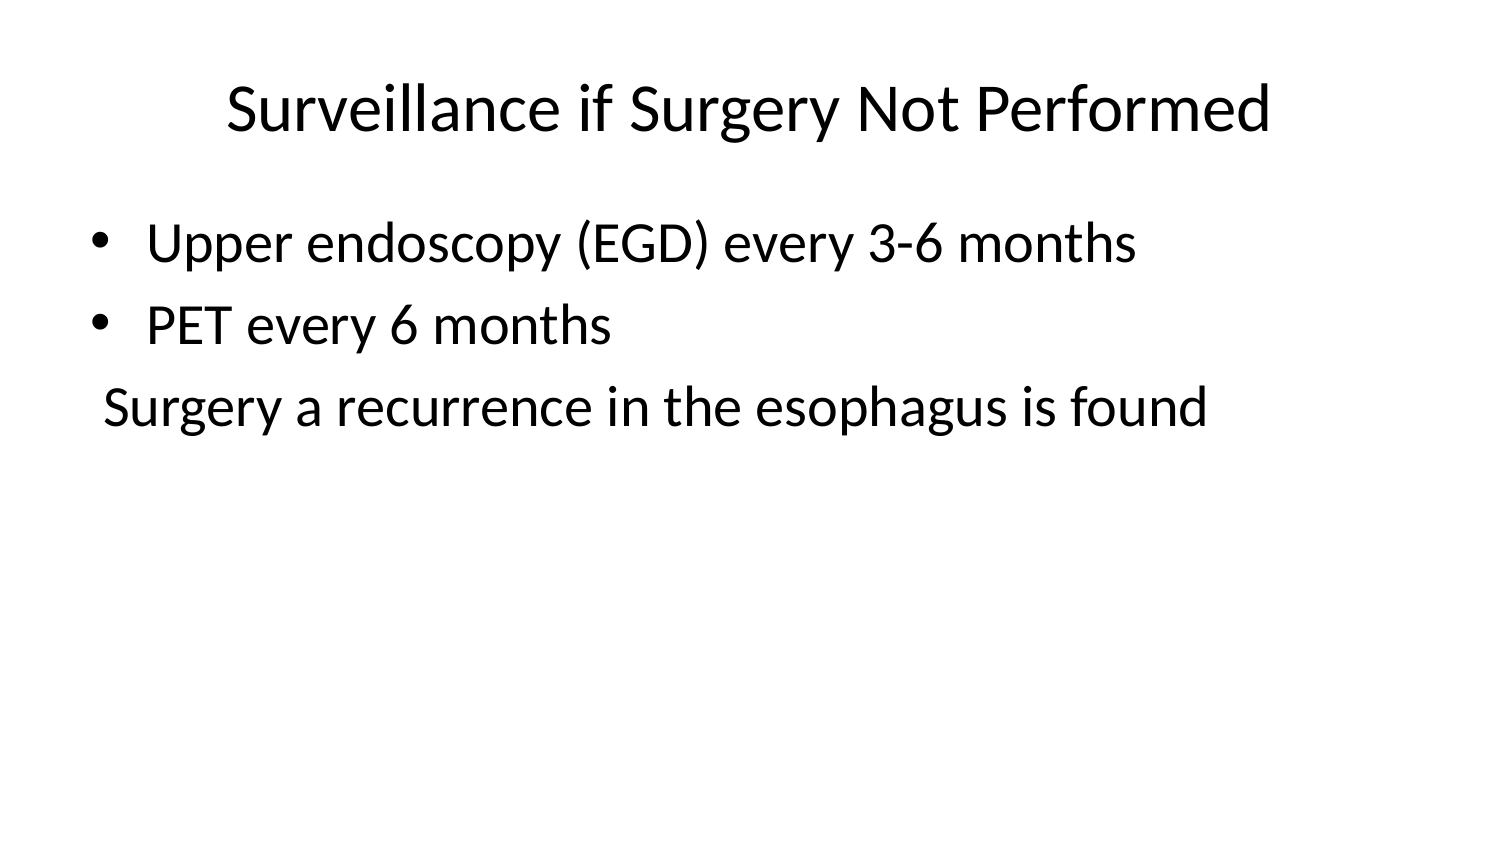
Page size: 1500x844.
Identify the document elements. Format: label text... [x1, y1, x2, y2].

title Surveillance if Surgery Not Performed [75, 33, 1425, 175]
